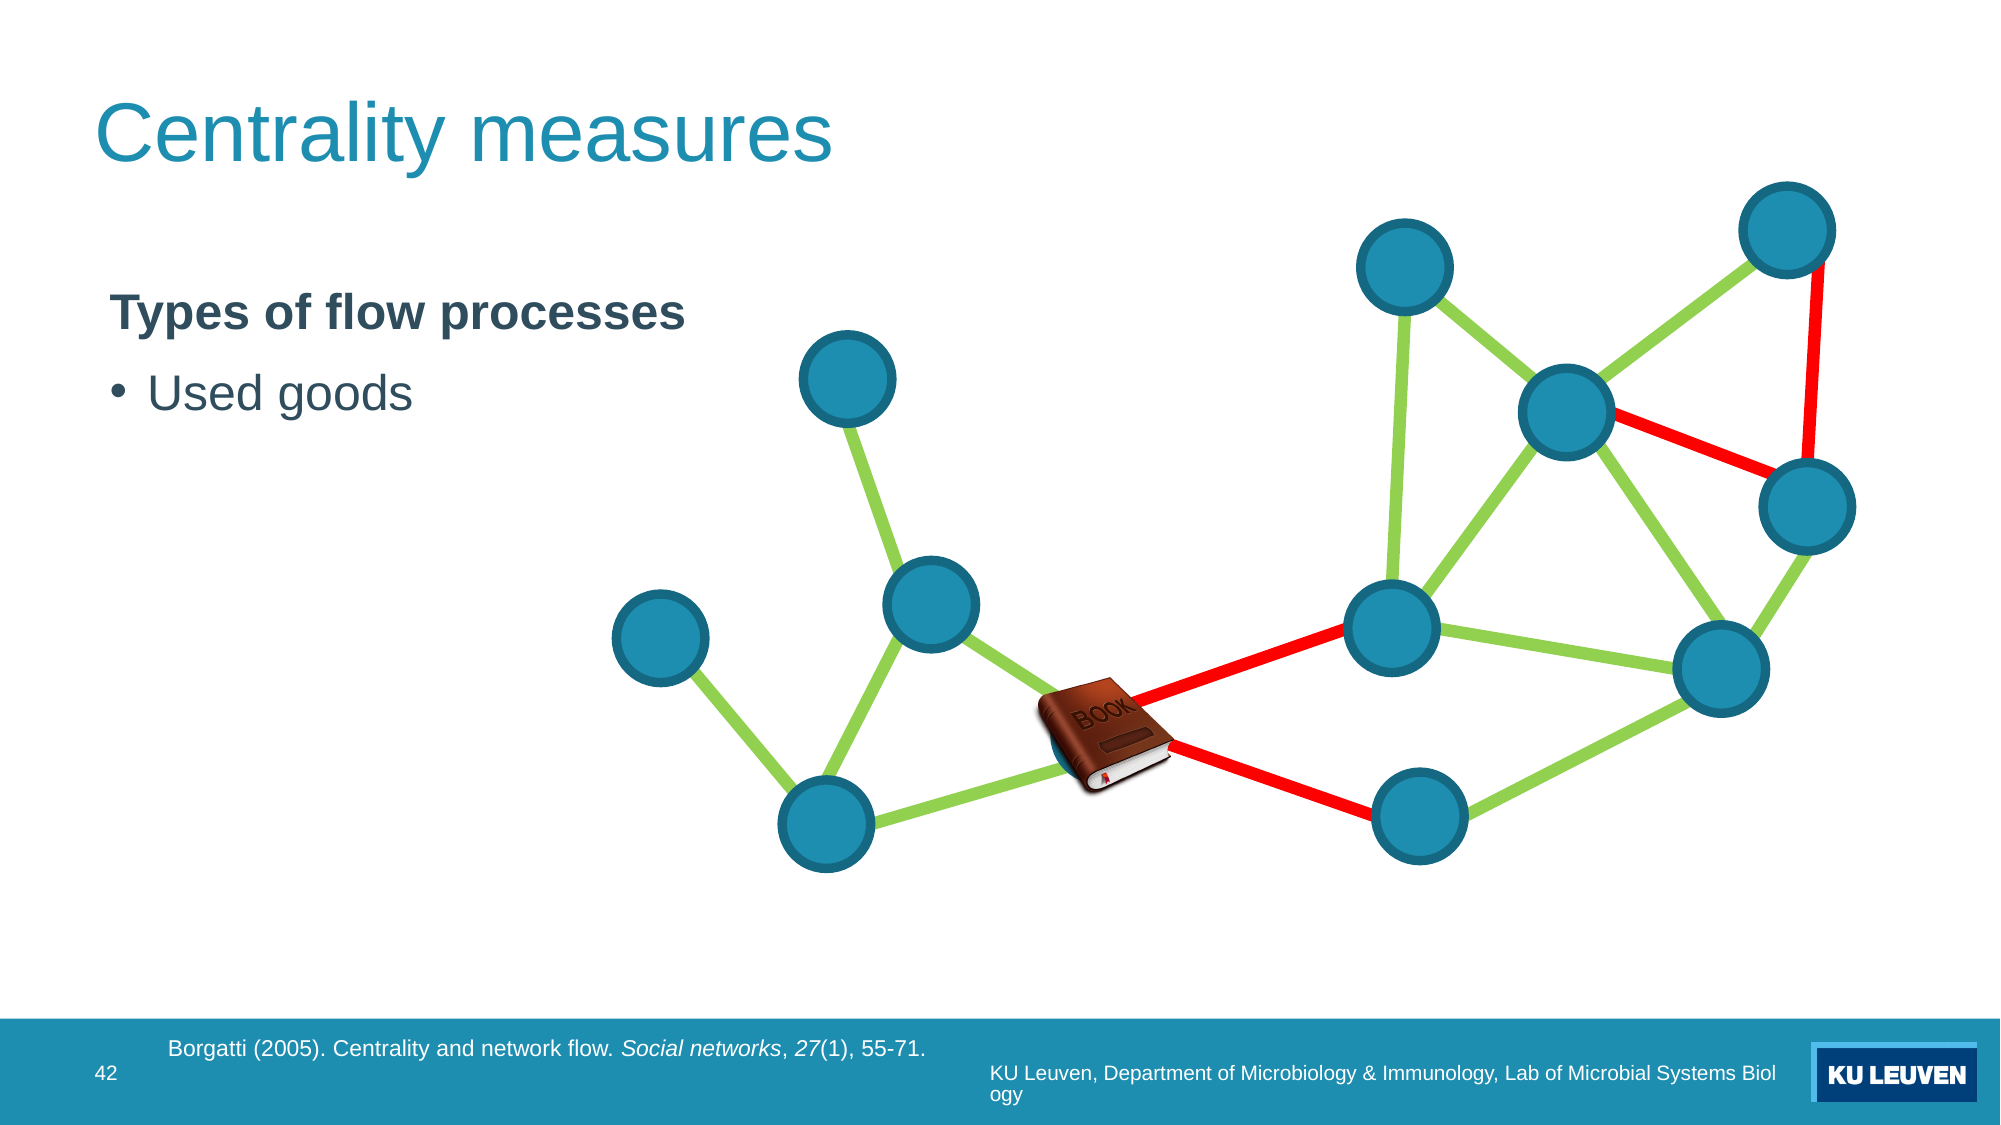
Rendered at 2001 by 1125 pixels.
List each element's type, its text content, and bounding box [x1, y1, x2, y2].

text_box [616, 186, 1852, 869]
picture [1811, 1042, 1977, 1102]
title Centrality measures [94, 33, 1906, 223]
slide_number 42 [94, 1018, 201, 1125]
list Types of flow processes Used goods [94, 271, 1906, 1004]
footer KU Leuven, Department of Microbiology & Immunology, Lab of Microbial Systems Biology [989, 1018, 1809, 1125]
text_box Borgatti (2005). Centrality and network flow. Social networks, 27(1), 55-71. [153, 1026, 977, 1069]
